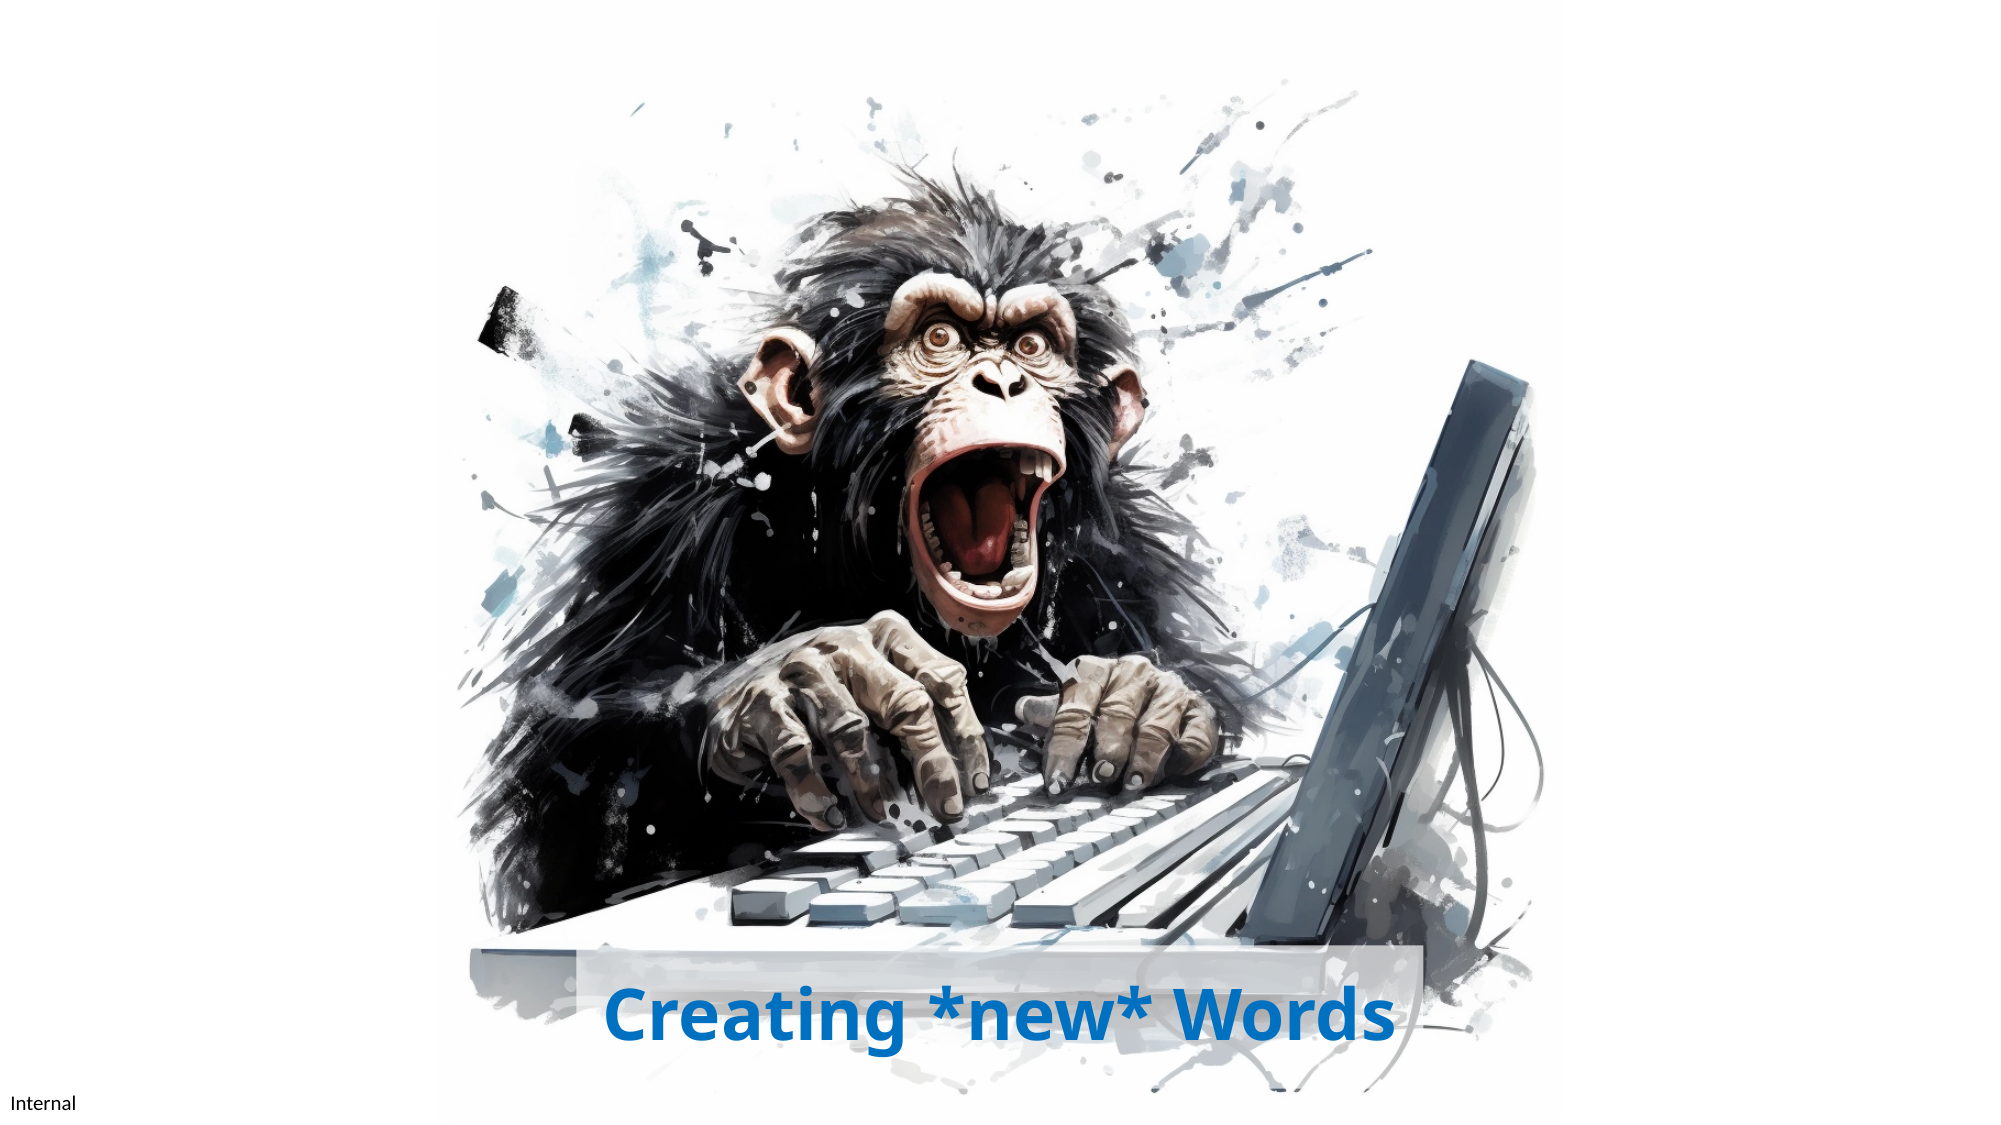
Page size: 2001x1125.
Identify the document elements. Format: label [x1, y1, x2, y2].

list [437, 0, 1563, 1125]
